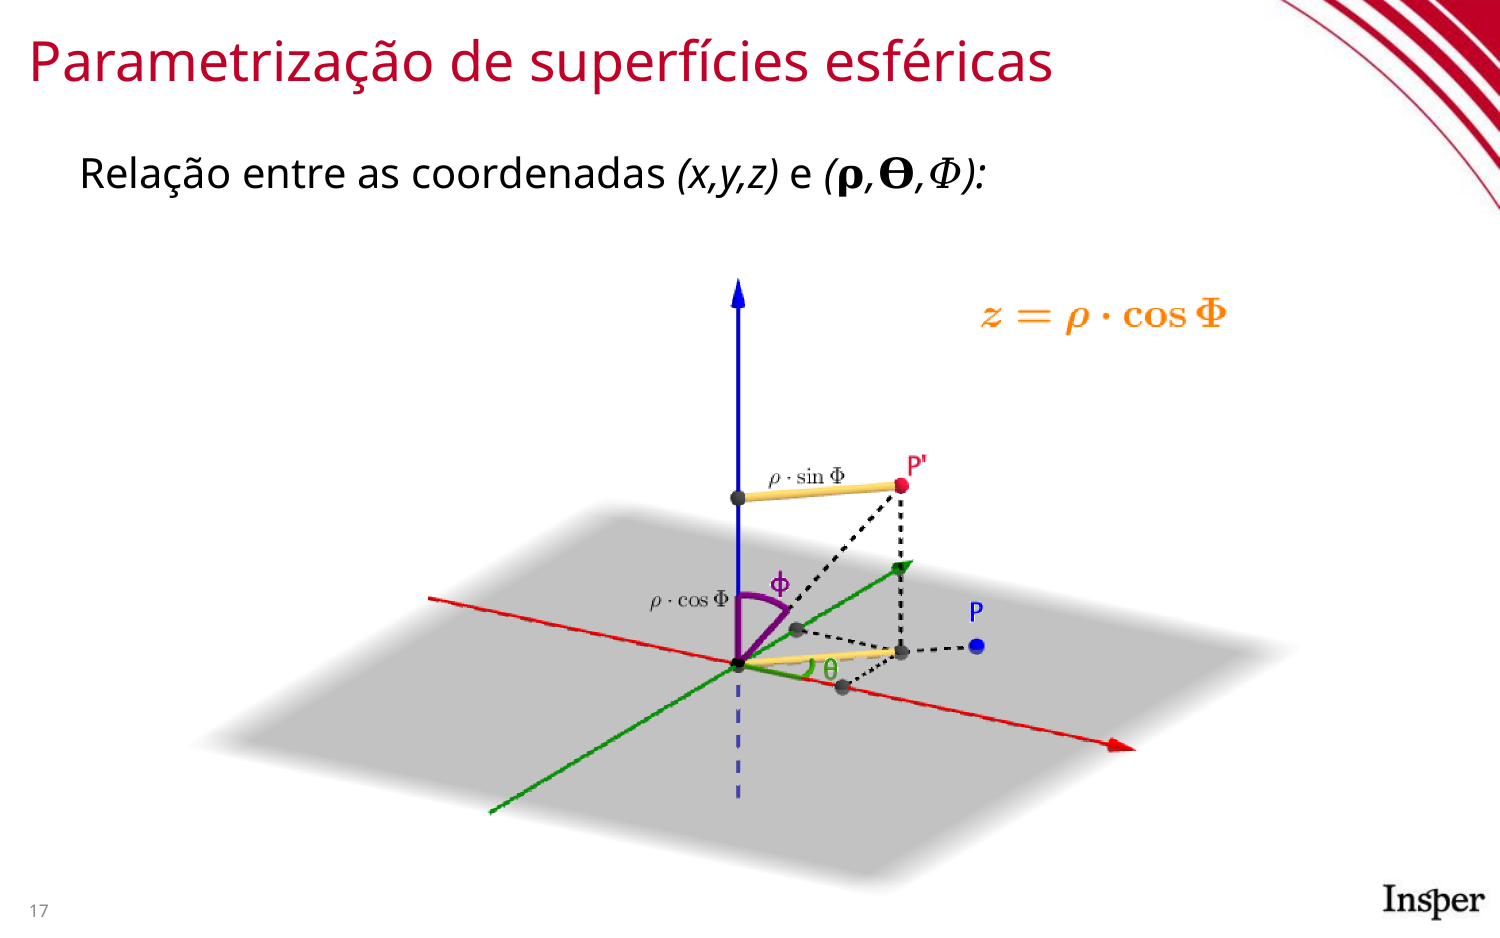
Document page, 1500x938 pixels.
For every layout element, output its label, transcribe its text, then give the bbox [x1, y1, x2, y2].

picture [168, 0, 1500, 938]
slide_number ‹#› [0, 887, 78, 938]
list Relação entre as coordenadas (x,y,z) e (𝛒,𝚹,𝛷): [64, 114, 1447, 228]
title Parametrização de superfícies esféricas [13, 18, 1397, 104]
